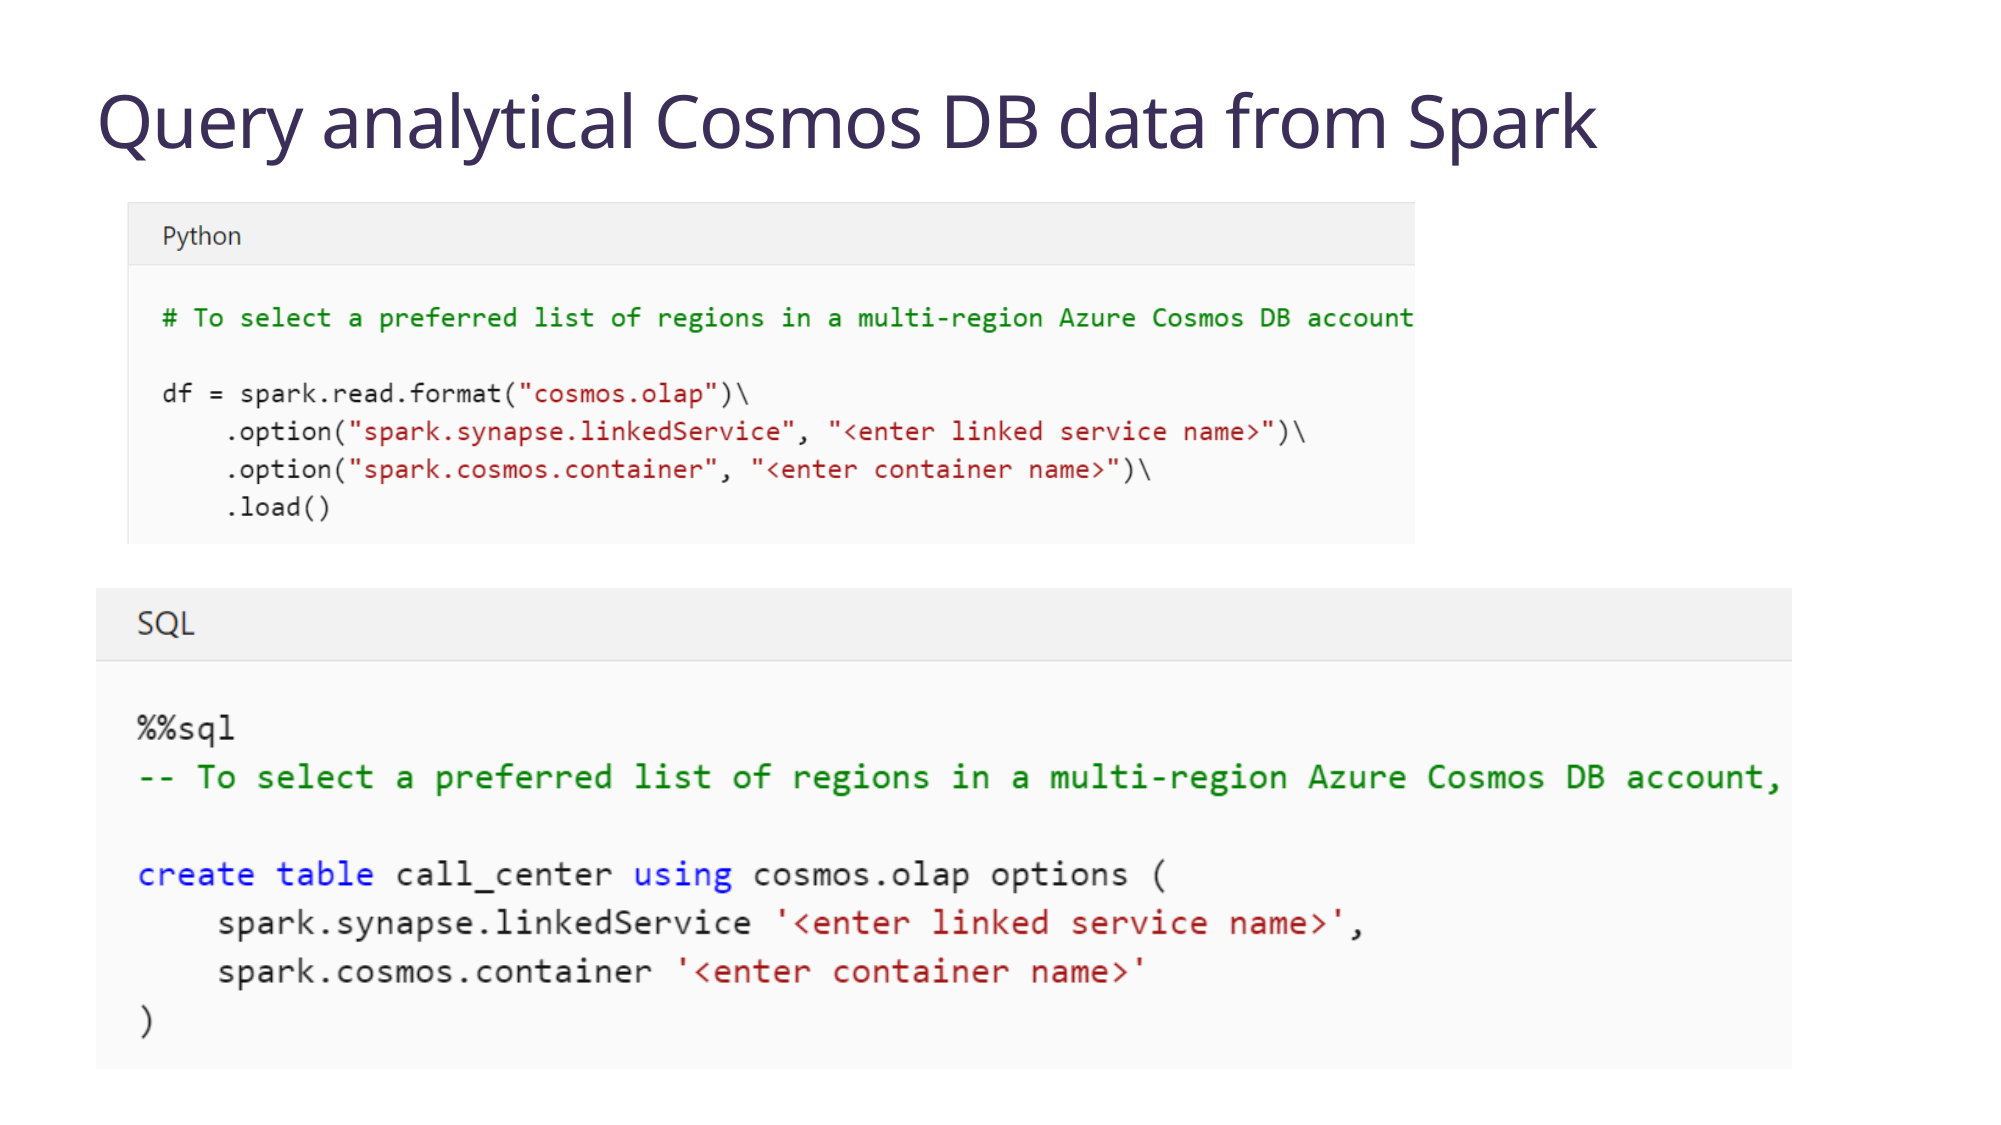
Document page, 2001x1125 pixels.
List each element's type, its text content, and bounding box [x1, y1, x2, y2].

picture [96, 588, 1792, 1069]
picture [96, 196, 1415, 544]
title Query analytical Cosmos DB data from Spark [96, 75, 1904, 166]
